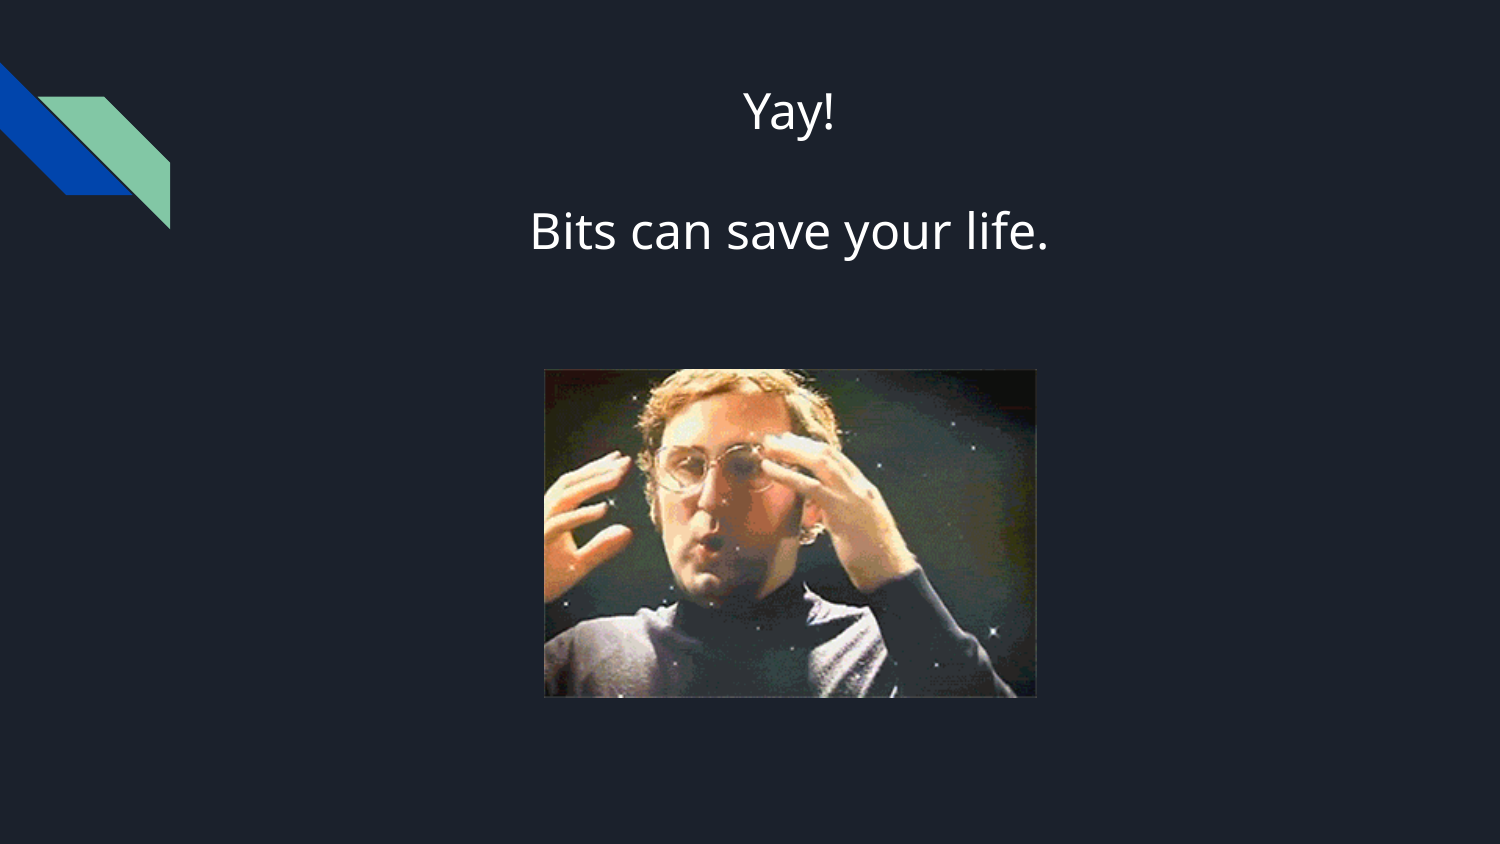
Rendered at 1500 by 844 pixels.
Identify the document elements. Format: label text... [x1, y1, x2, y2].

picture [543, 368, 1037, 698]
title Yay! Bits can save your life. [212, 64, 1368, 790]
